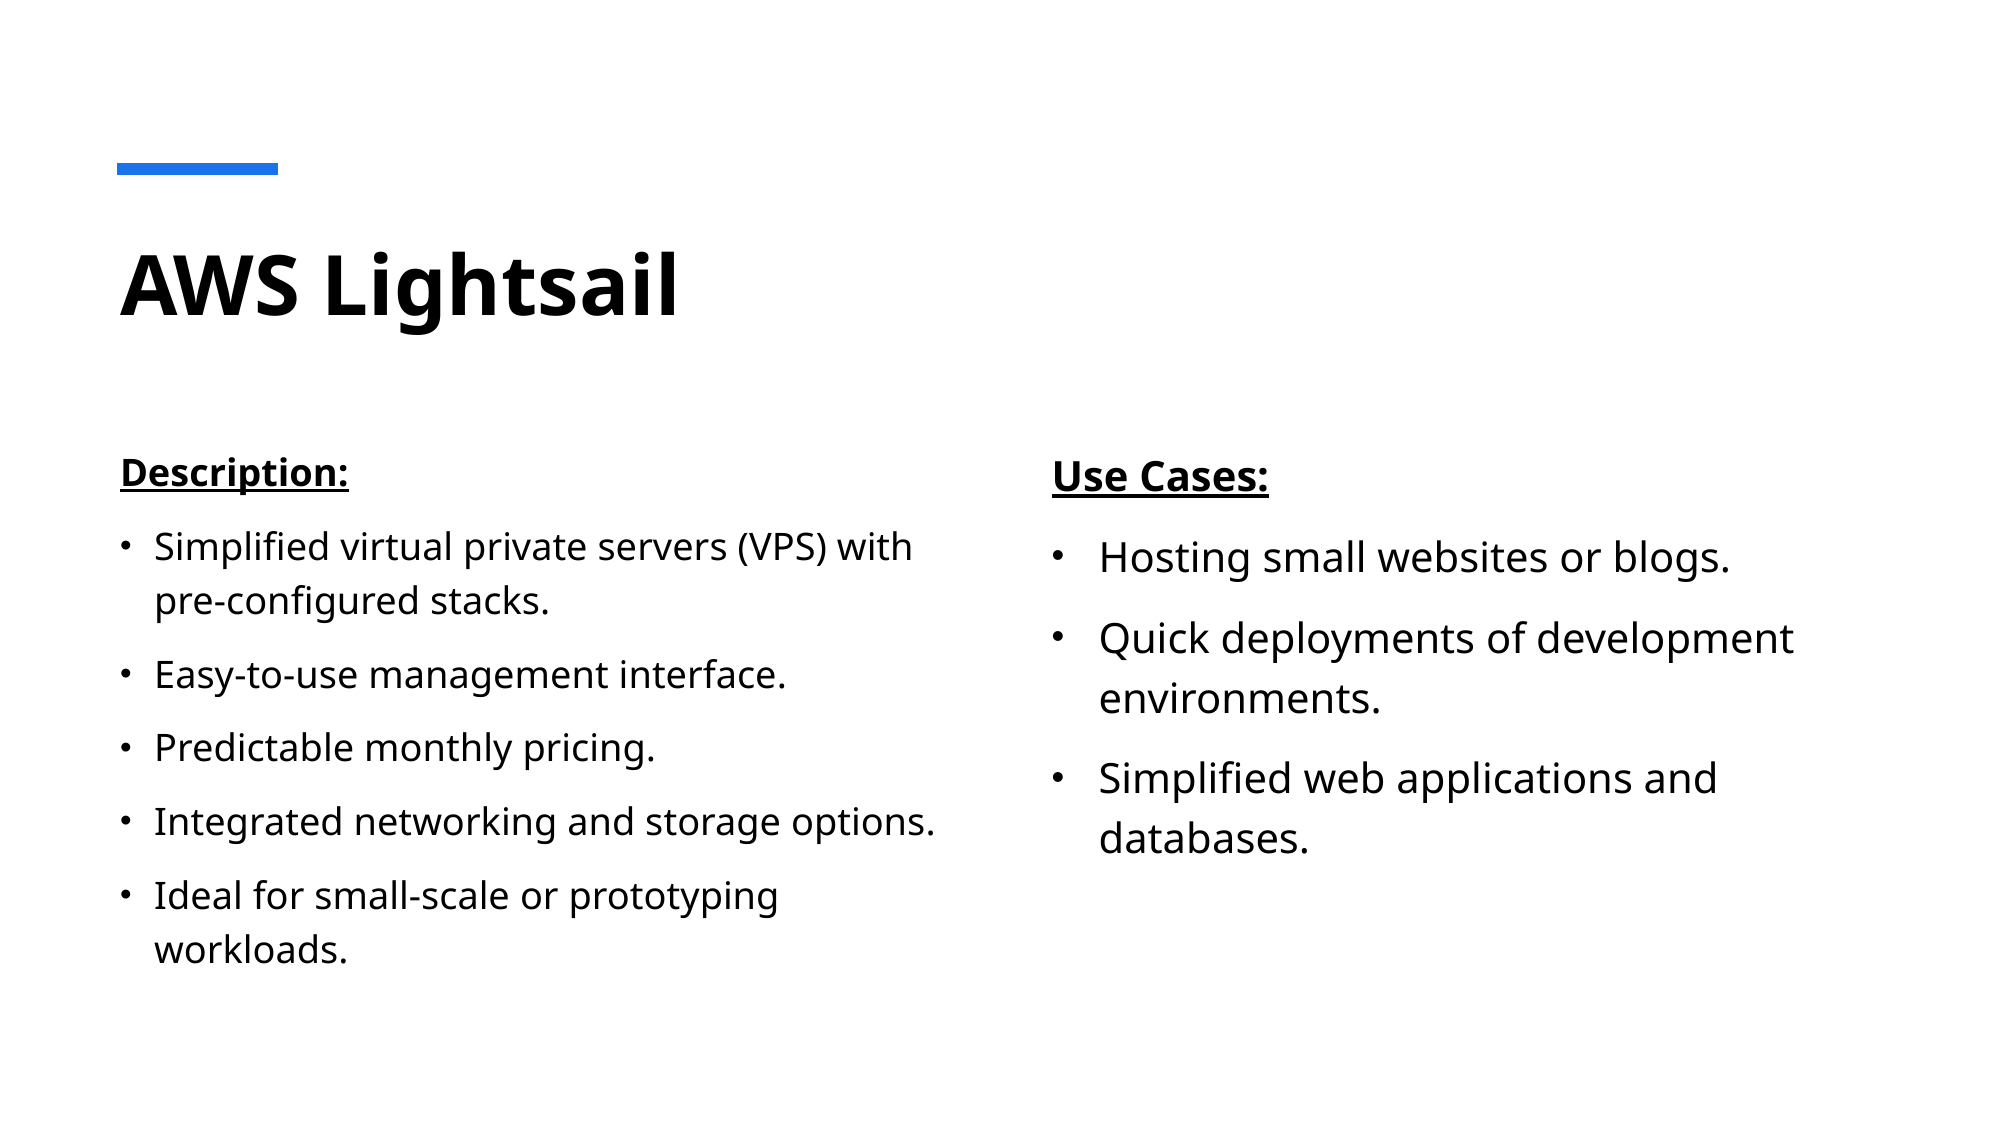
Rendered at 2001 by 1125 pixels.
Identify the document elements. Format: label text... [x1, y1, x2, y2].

list Description: Simplified virtual private servers (VPS) with pre-configured stacks. Easy-to-use management interface. Predictable monthly pricing. Integrated networking and storage options. Ideal for small-scale or prototyping workloads. [105, 431, 960, 1017]
list Use Cases: Hosting small websites or blogs. Quick deployments of development environments. Simplified web applications and databases. [1036, 431, 1892, 1017]
title AWS Lightsail [105, 224, 1892, 405]
